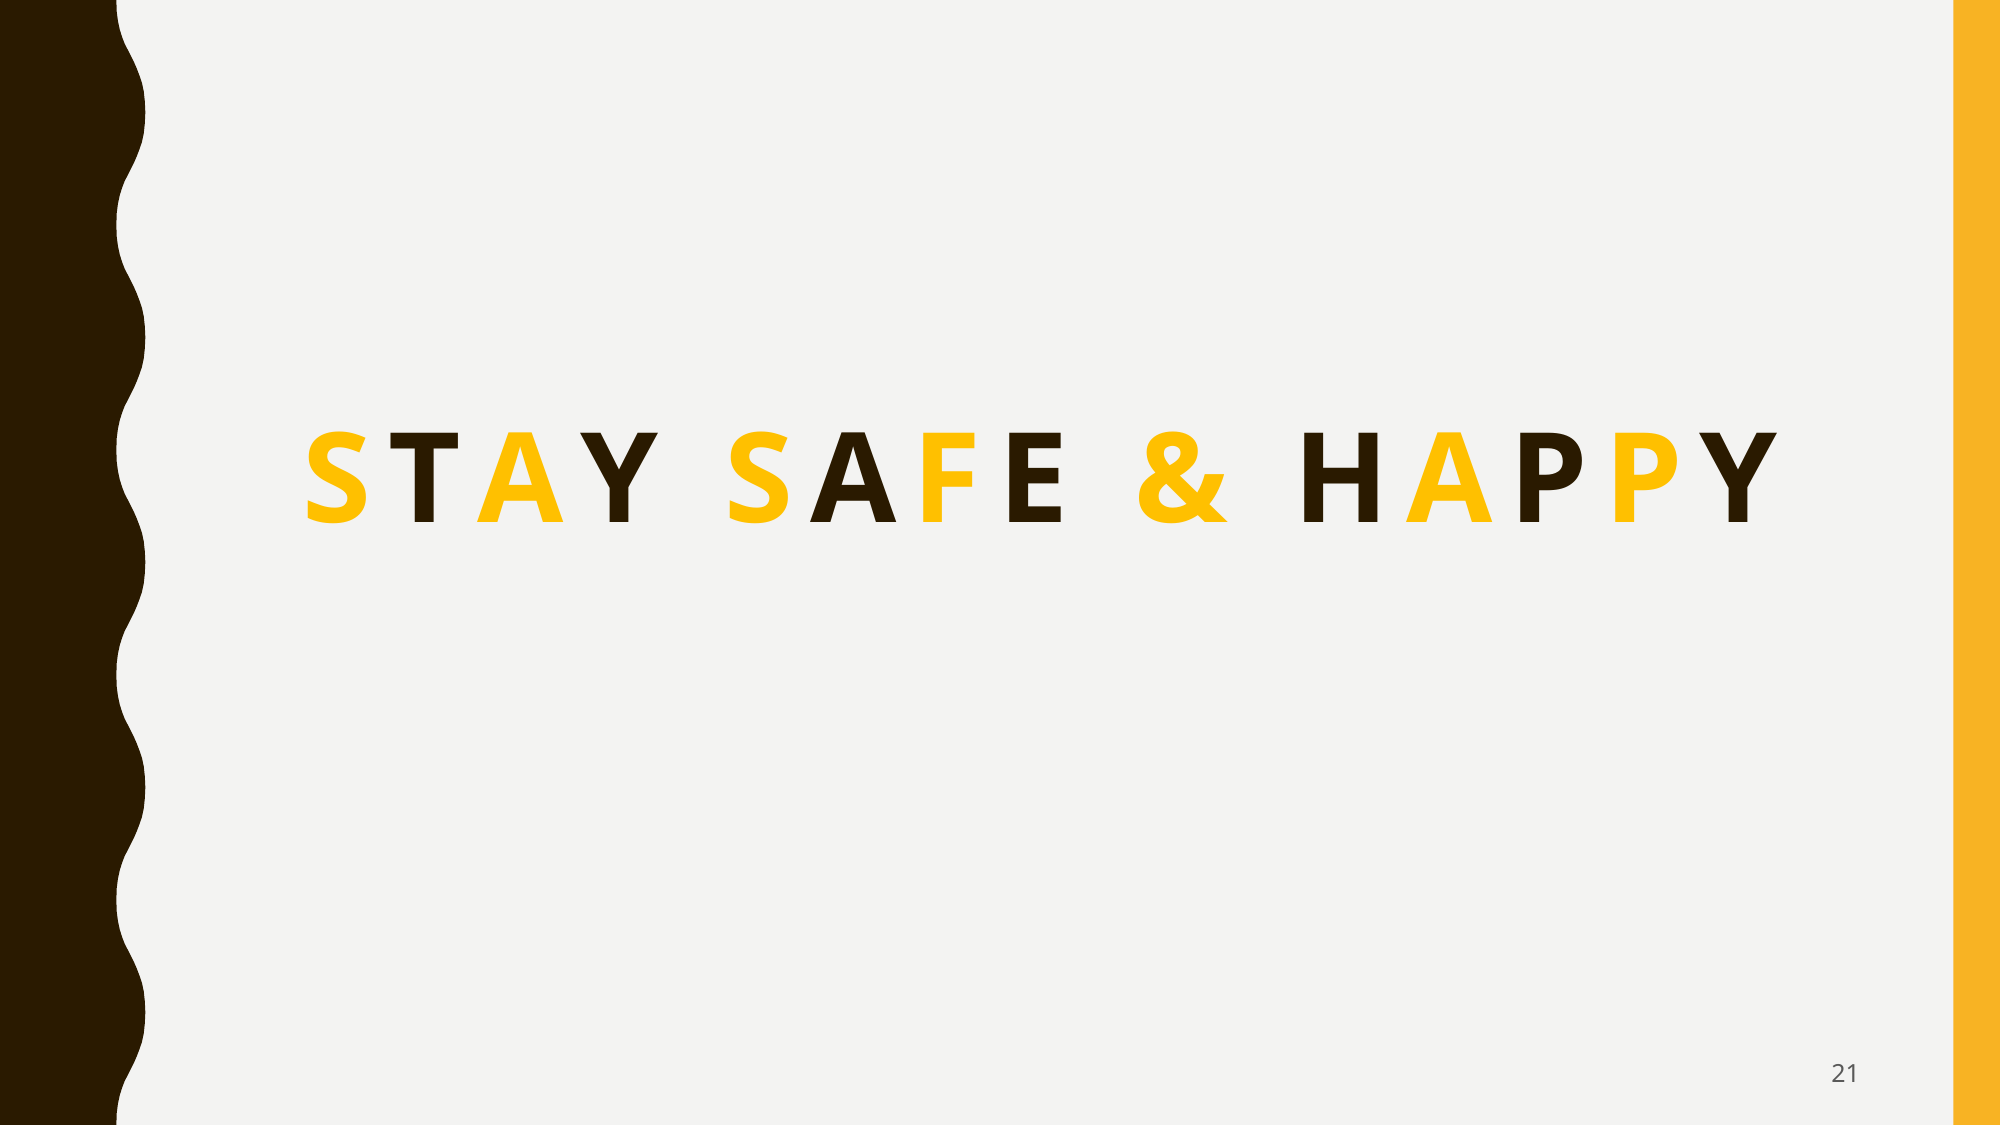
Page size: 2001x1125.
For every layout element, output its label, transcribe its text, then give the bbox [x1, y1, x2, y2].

list Stay Safe & Happy [205, 375, 1875, 965]
slide_number 21 [1412, 1045, 1875, 1103]
